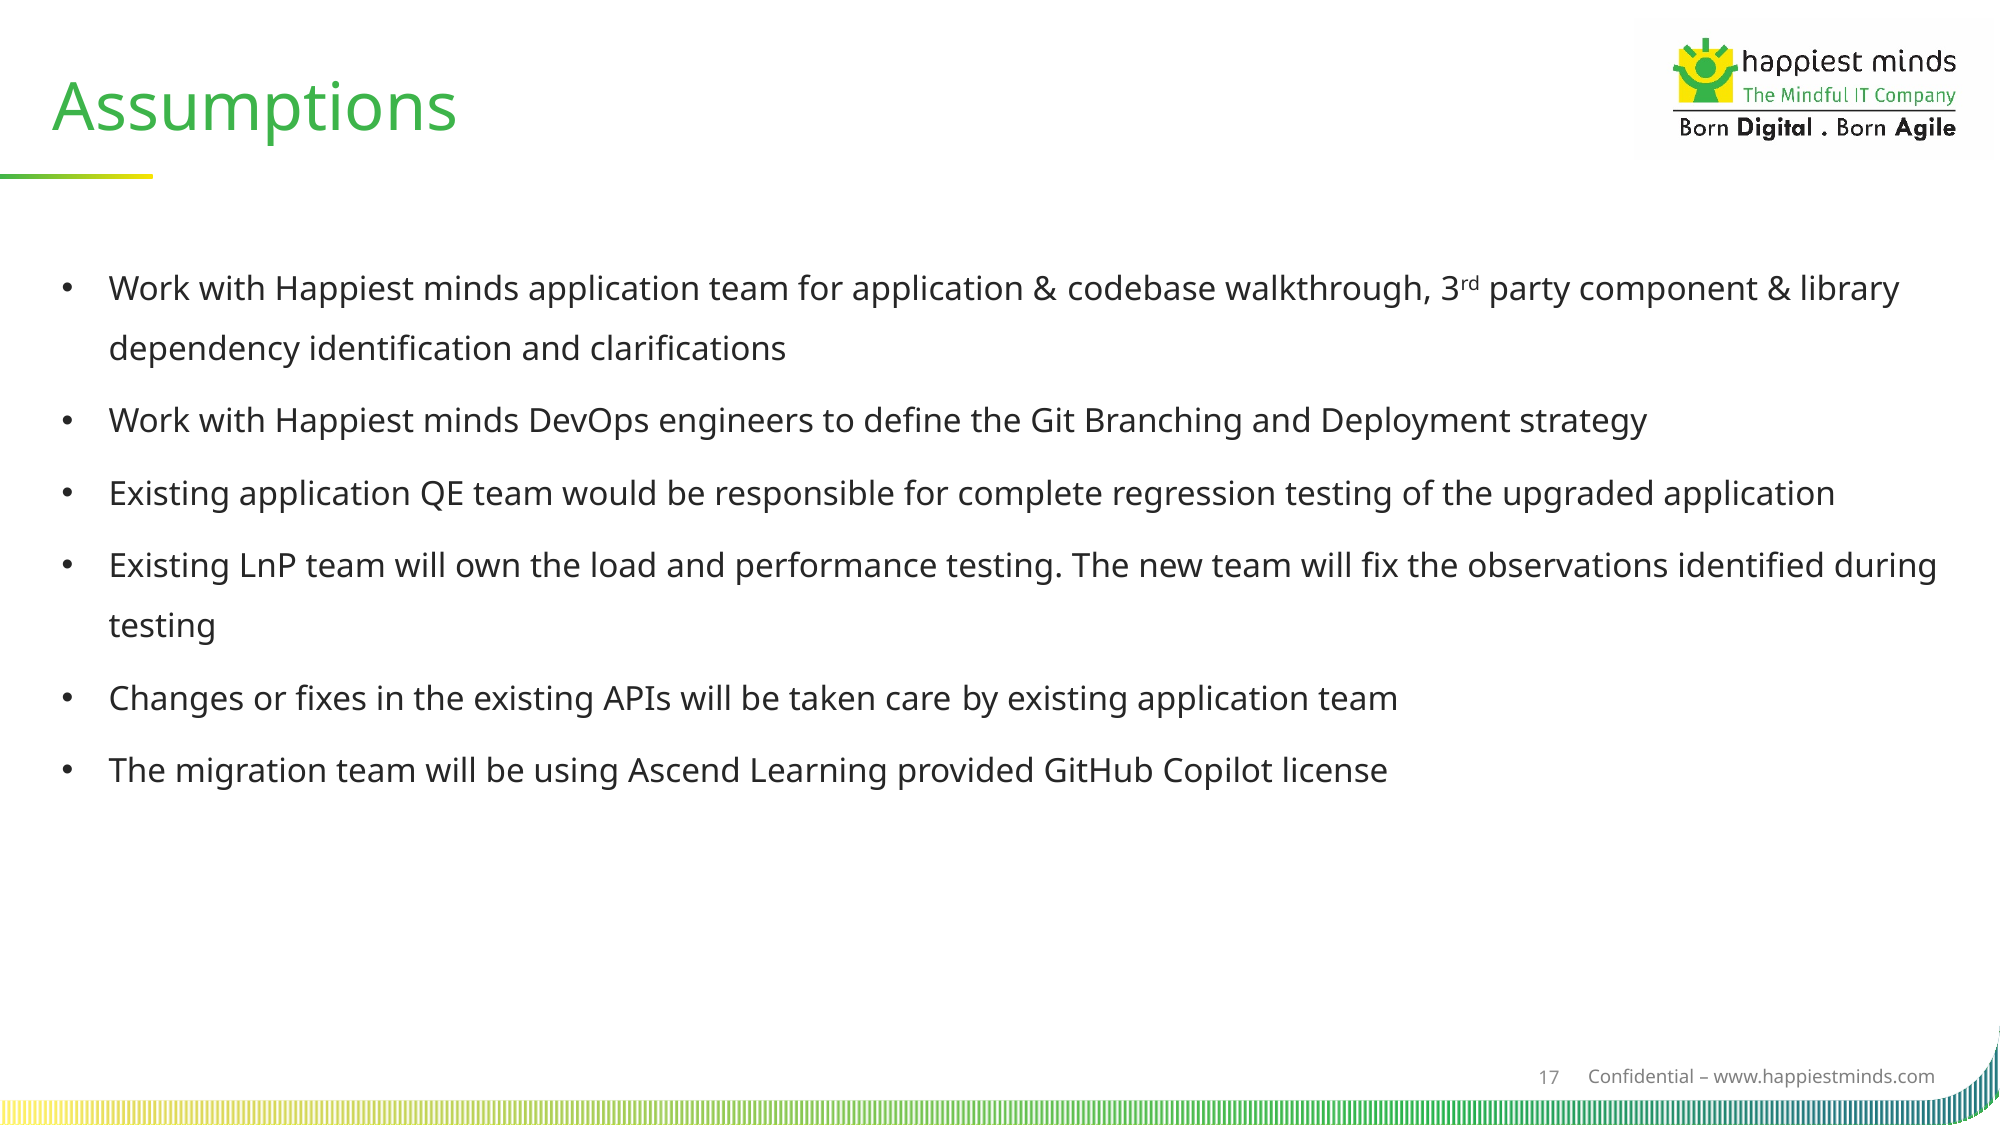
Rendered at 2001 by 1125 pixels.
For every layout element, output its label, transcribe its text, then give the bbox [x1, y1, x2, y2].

picture [0, 985, 2000, 1125]
text_box Work with Happiest minds application team for application & codebase walkthrough, 3rd party component & library dependency identification and clarifications Work with Happiest minds DevOps engineers to define the Git Branching and Deployment strategy Existing application QE team would be responsible for complete regression testing of the upgraded application Existing LnP team will own the load and performance testing. The new team will fix the observations identified during testing Changes or fixes in the existing APIs will be taken care by existing application team The migration team will be using Ascend Learning provided GitHub Copilot license [46, 240, 1963, 849]
slide_number 17 [1124, 1086, 1575, 1109]
text_box [36, 190, 1959, 1086]
text_box Assumptions [37, 26, 1638, 181]
picture [1634, 18, 1994, 160]
